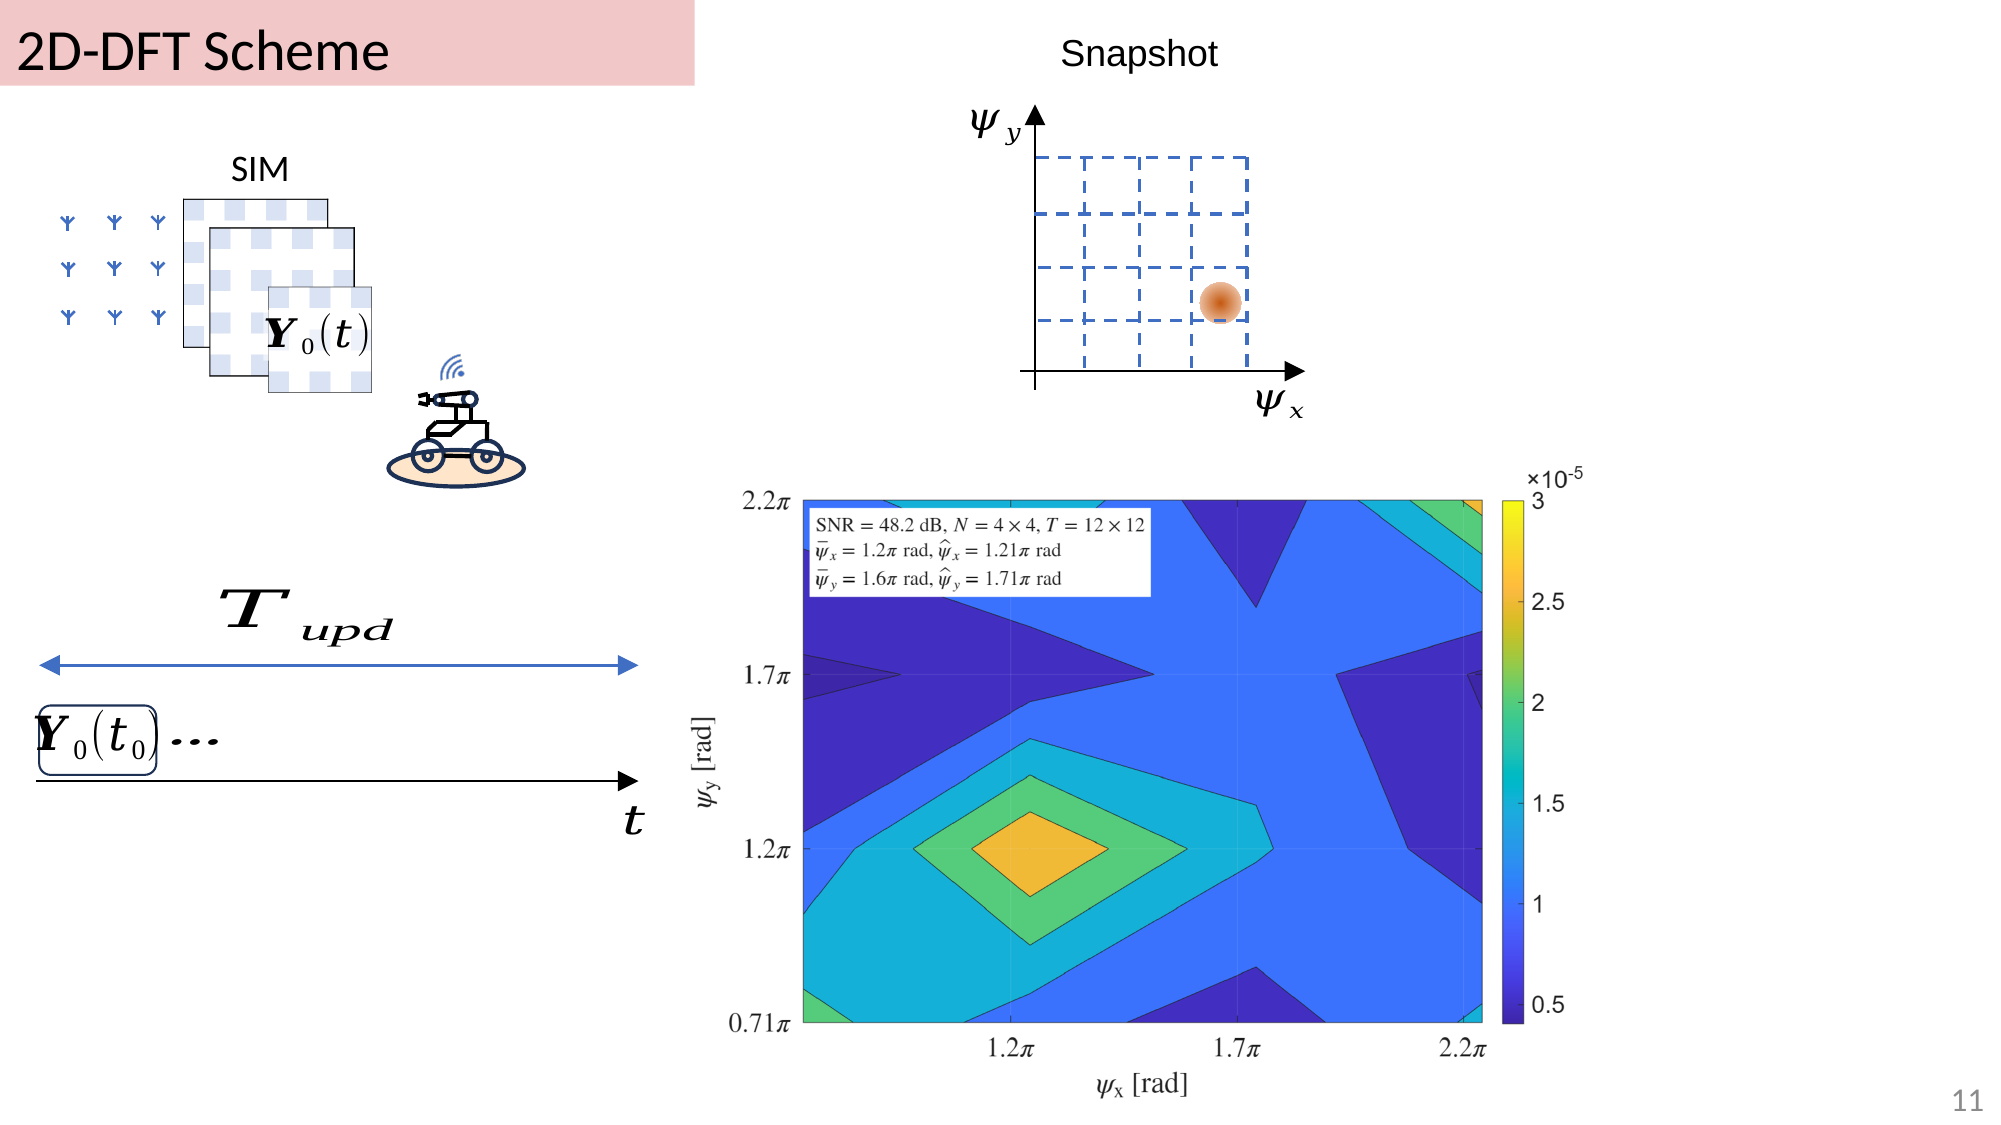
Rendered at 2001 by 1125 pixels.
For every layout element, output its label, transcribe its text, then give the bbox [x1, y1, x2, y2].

text_box [37, 703, 159, 778]
text_box SIM [193, 136, 336, 197]
text_box [0, 0, 695, 86]
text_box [965, 21, 1306, 424]
slide_number 11 [1902, 1067, 1999, 1125]
table_cell [40, 666, 638, 675]
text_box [63, 214, 167, 325]
picture [182, 198, 372, 394]
text_box 2D-DFT Scheme [2, 4, 406, 90]
picture [682, 451, 1633, 1104]
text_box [388, 350, 525, 487]
